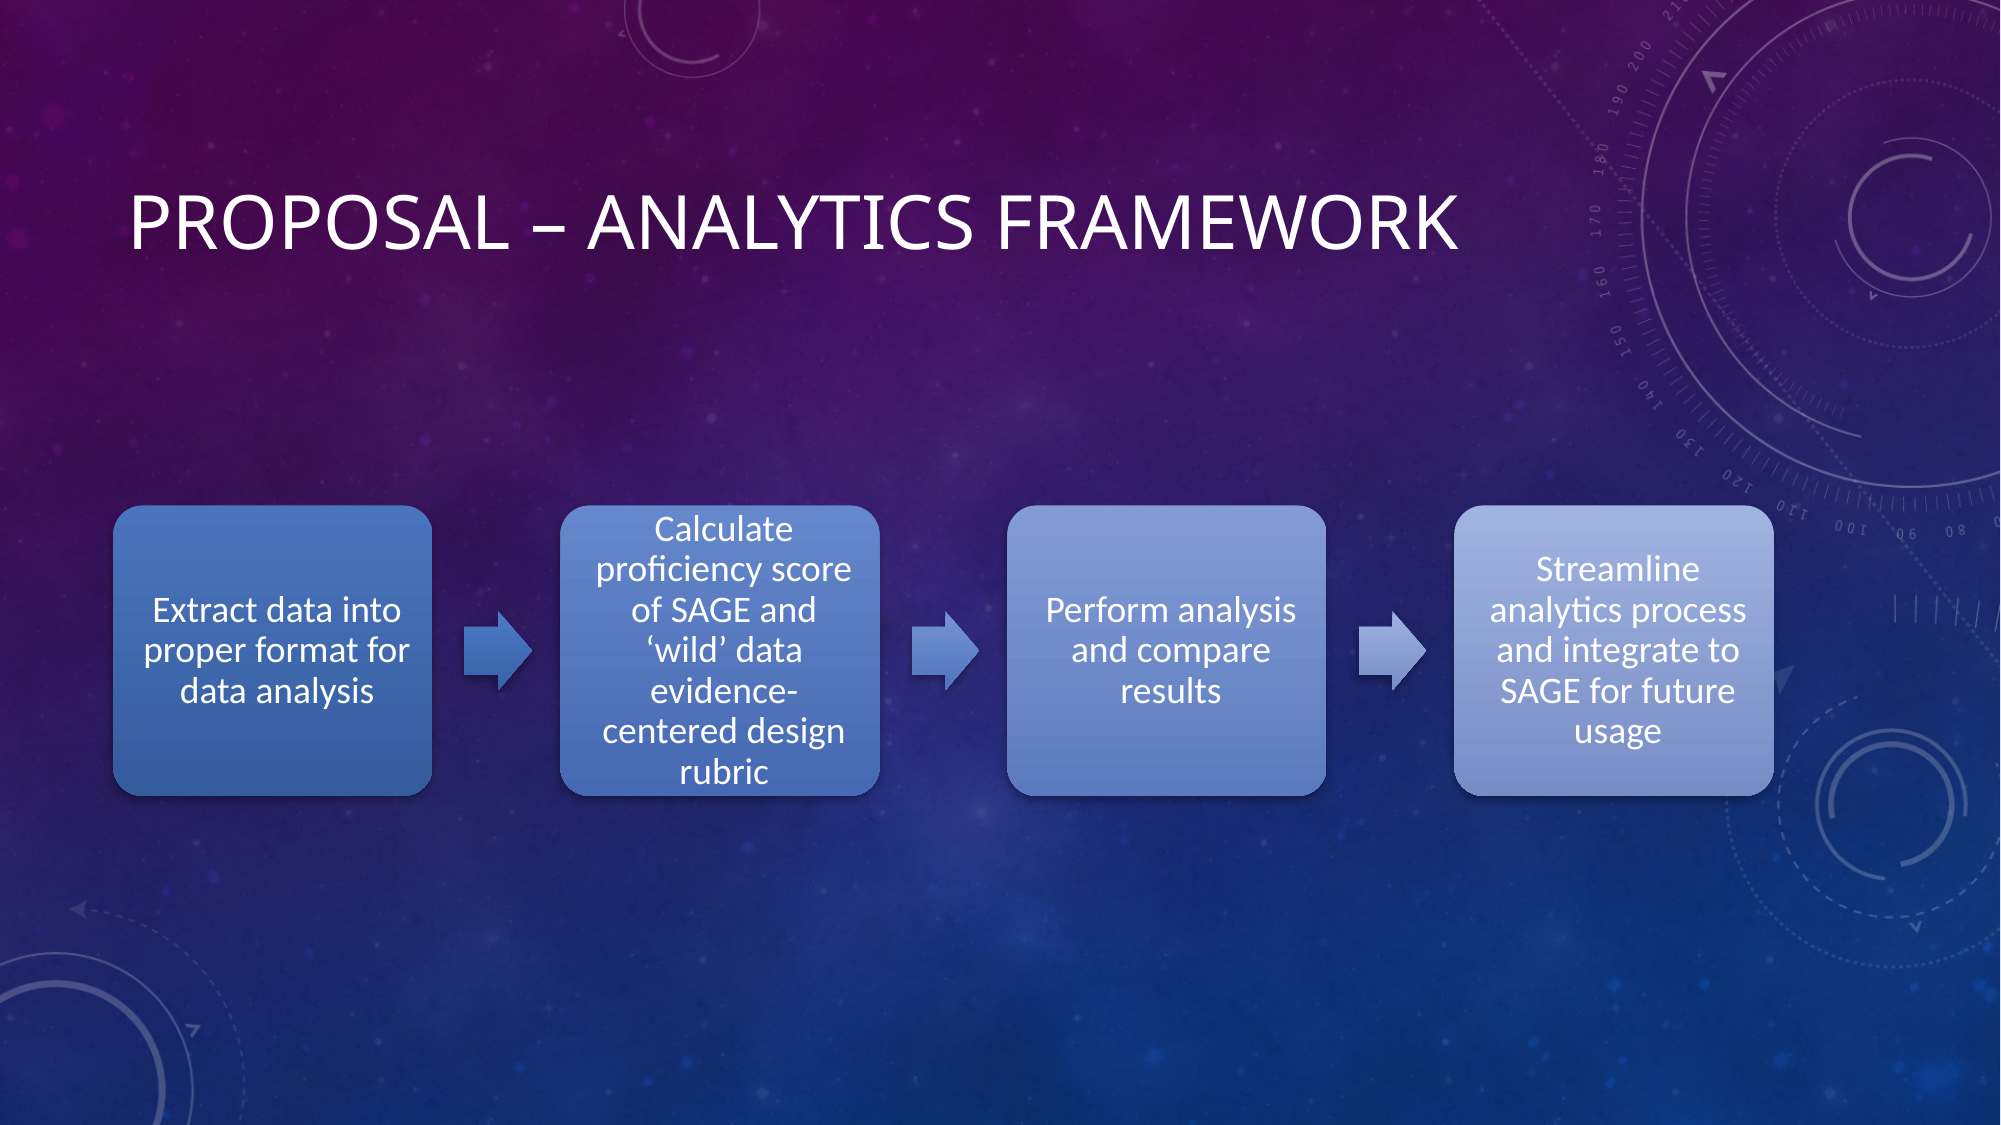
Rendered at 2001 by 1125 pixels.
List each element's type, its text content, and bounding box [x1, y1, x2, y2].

title PROPOSAL – ANALYTICS FRAMEWORK [112, 99, 1775, 339]
picture [0, 0, 2001, 1125]
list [112, 350, 1775, 951]
